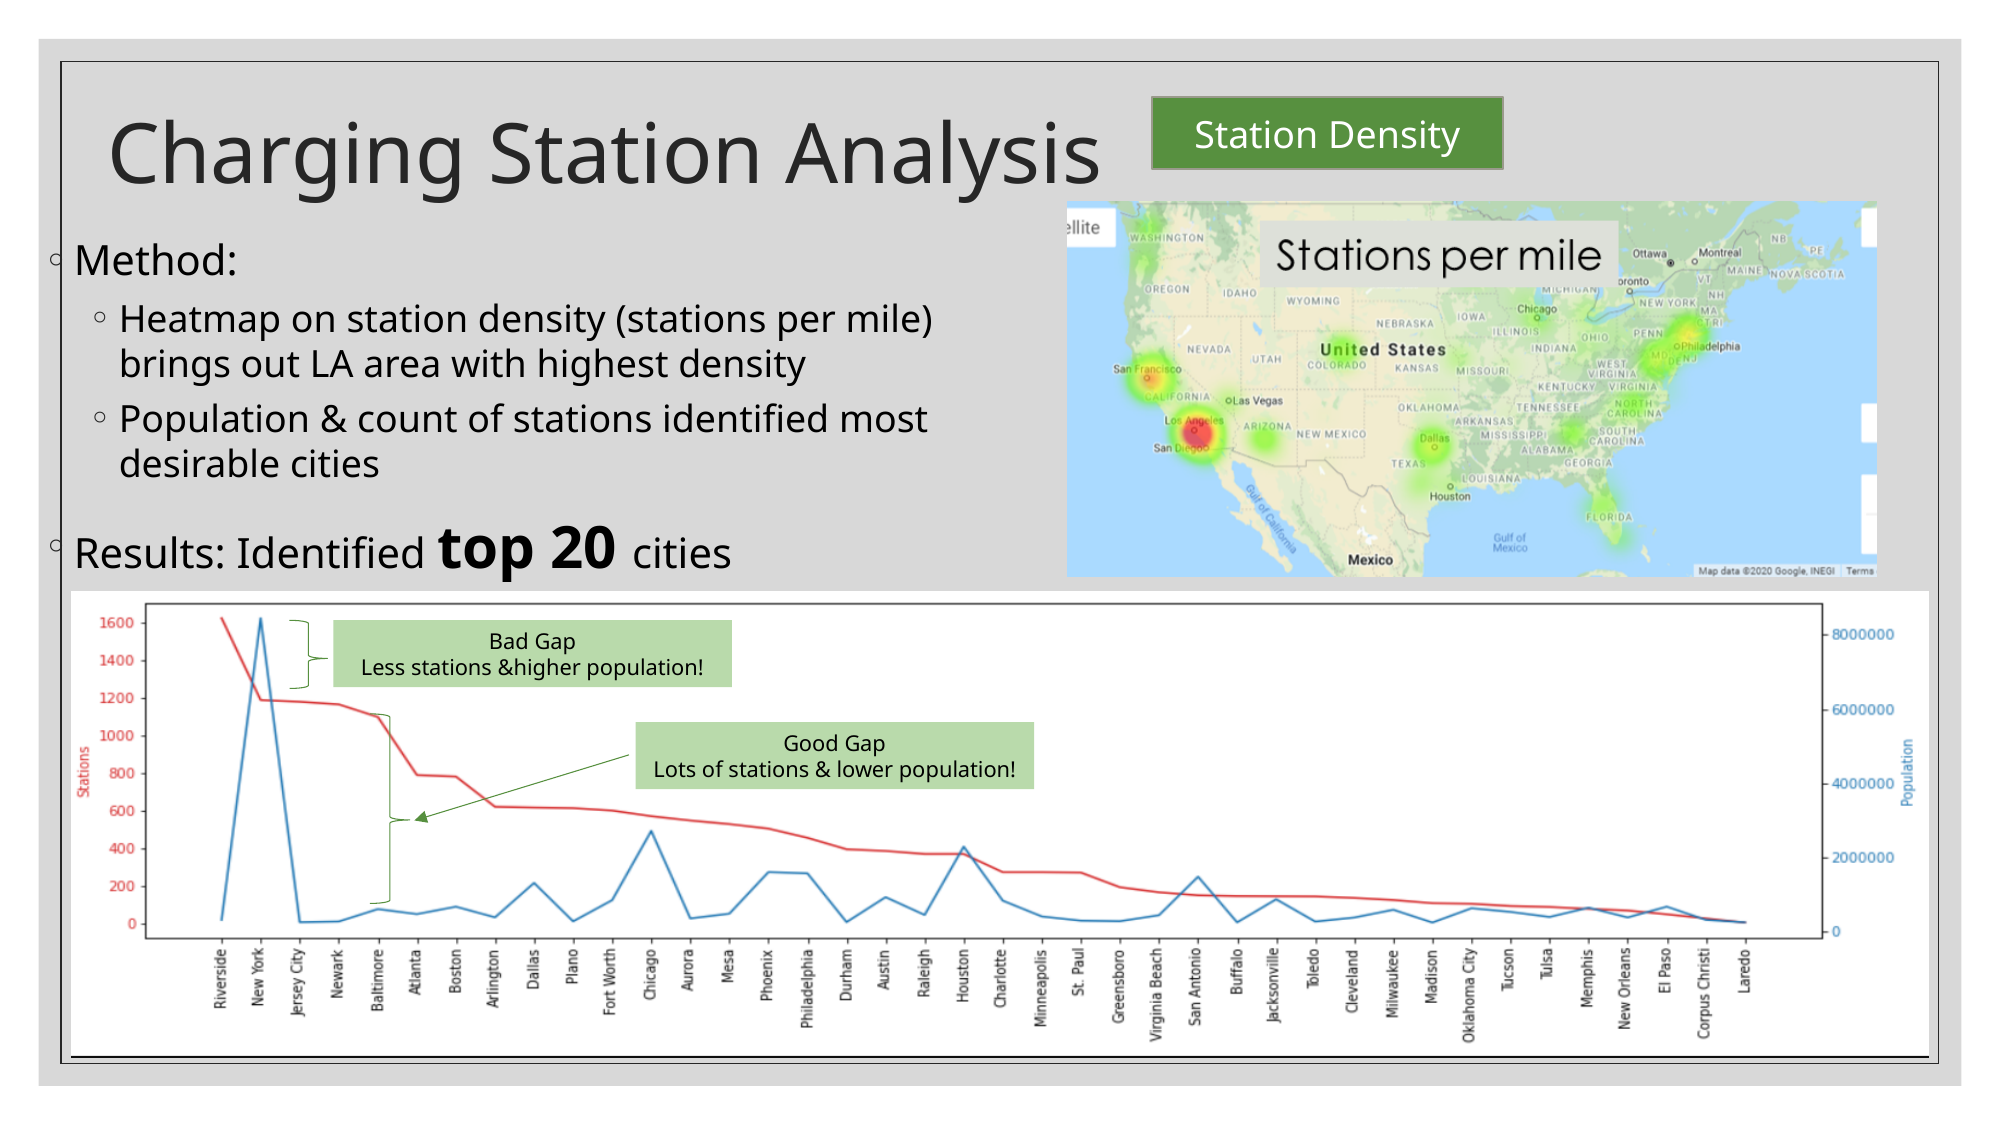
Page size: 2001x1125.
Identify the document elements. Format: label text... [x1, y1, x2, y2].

text_box Station Density [1151, 96, 1504, 170]
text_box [414, 754, 629, 821]
title Charging Station Analysis [92, 44, 1742, 270]
picture [1067, 201, 1877, 577]
list Method: Heatmap on station density (stations per mile) brings out LA area with highest density Population & count of stations identified most desirable cities Results: Identified top 20 cities [28, 221, 1015, 853]
picture [71, 591, 1929, 1058]
